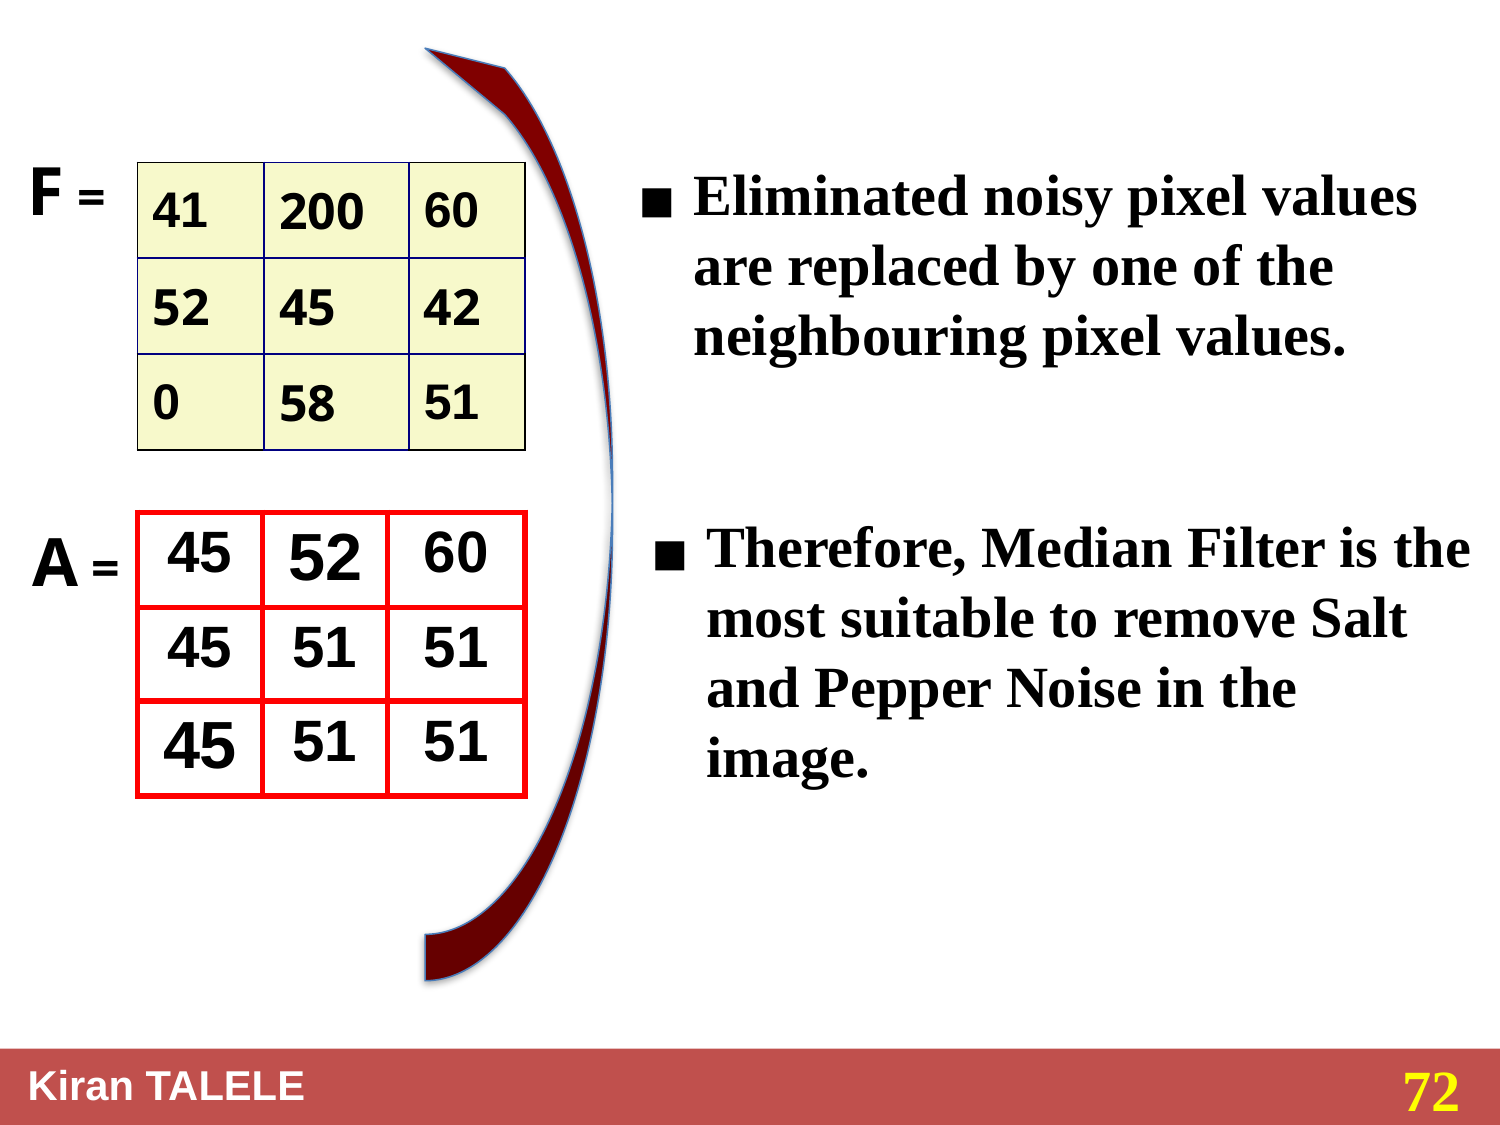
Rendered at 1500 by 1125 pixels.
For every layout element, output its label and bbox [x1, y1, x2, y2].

text_box [17, 512, 149, 609]
text_box [425, 48, 1500, 981]
table_cell [265, 355, 408, 449]
table_cell [138, 259, 263, 353]
table_header [138, 163, 263, 257]
table_cell [265, 610, 385, 698]
table_cell [410, 259, 524, 353]
text_box [12, 141, 163, 238]
text_box [0, 1045, 1500, 1125]
table_header [265, 515, 385, 605]
table_header [390, 515, 522, 605]
table_cell [138, 355, 263, 449]
table_cell [265, 704, 385, 793]
table_cell [140, 704, 260, 793]
table_cell [265, 259, 408, 353]
table_cell [410, 355, 524, 449]
text_box [634, 502, 1488, 800]
table_cell [390, 610, 522, 698]
table_cell [140, 610, 260, 698]
table_cell [390, 704, 522, 793]
table_header [410, 163, 524, 257]
table_header [149, 515, 260, 605]
table_header [265, 163, 408, 257]
